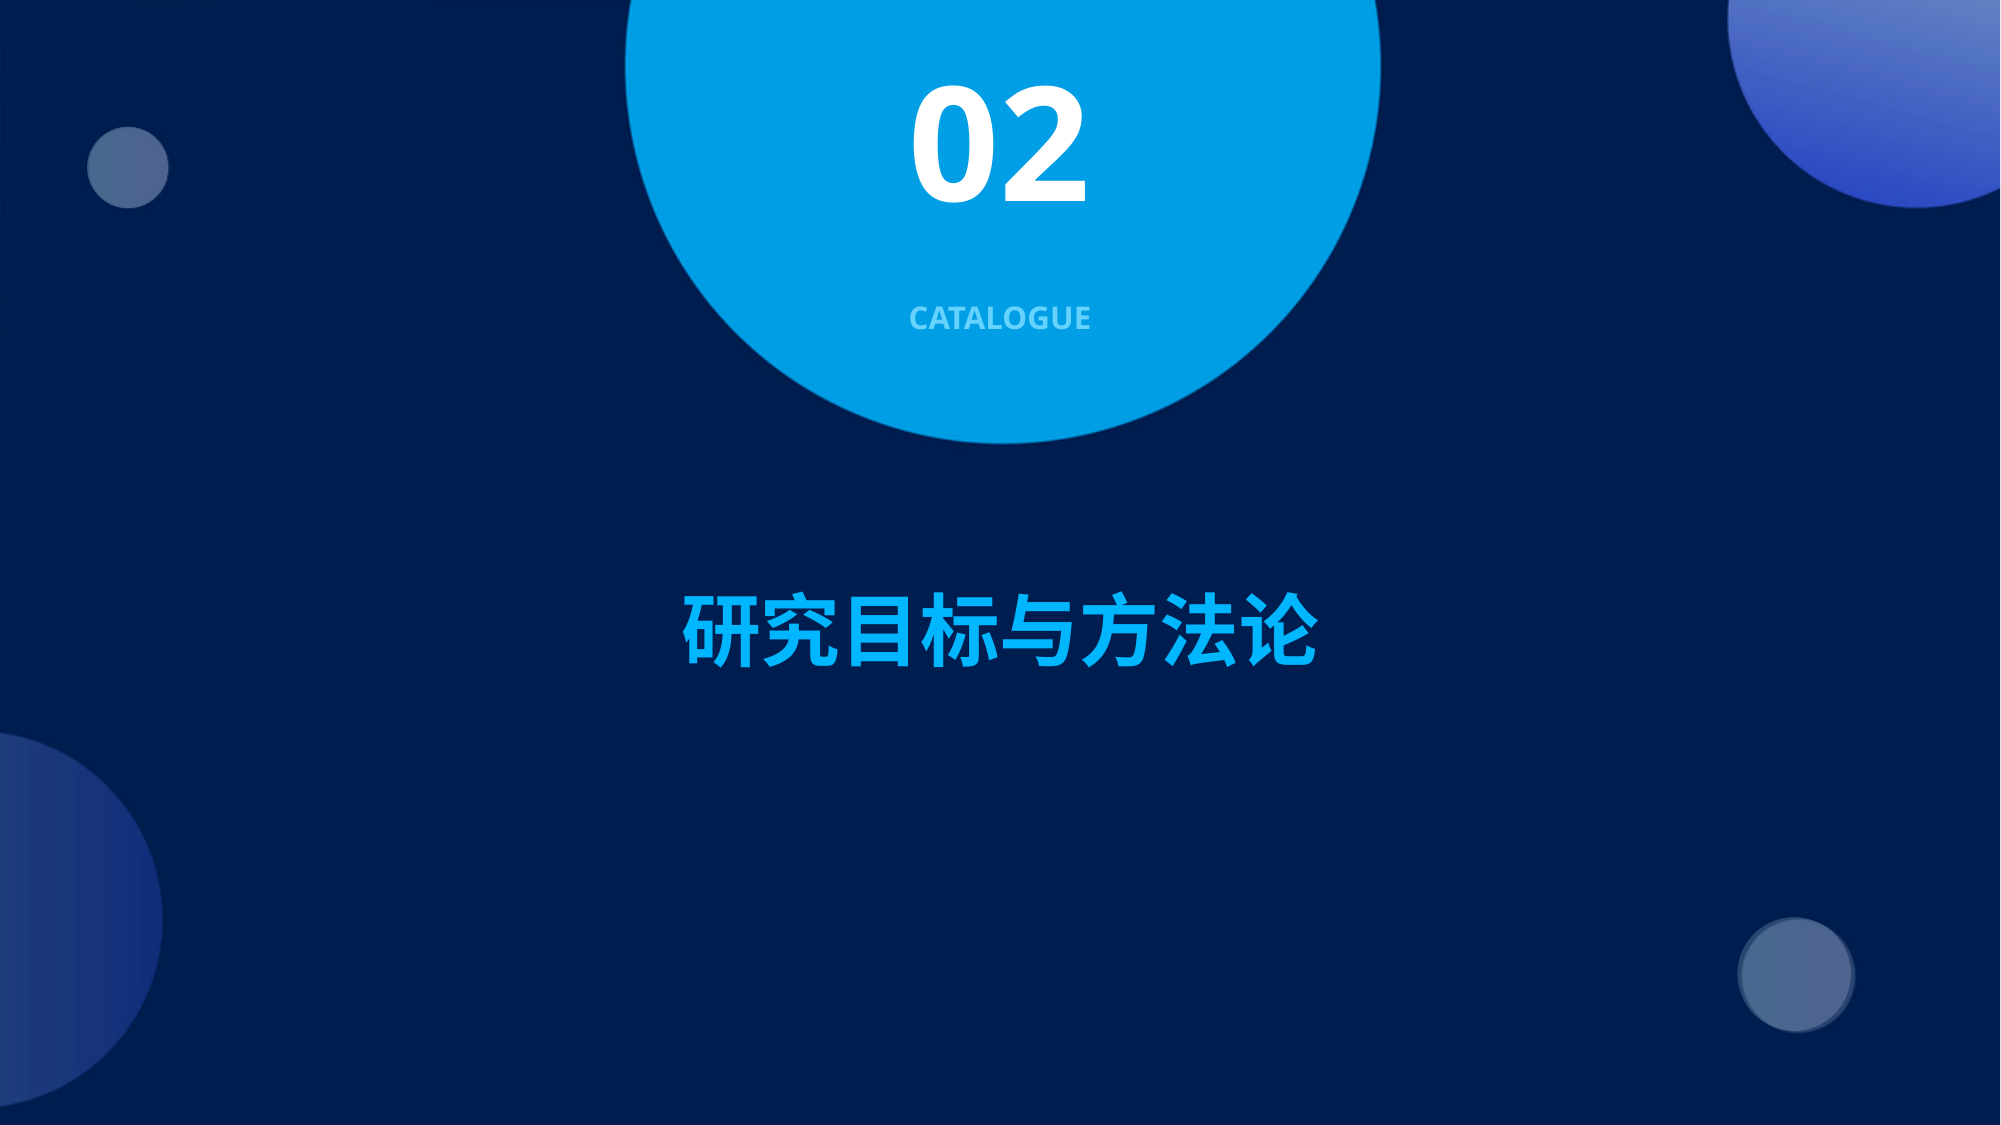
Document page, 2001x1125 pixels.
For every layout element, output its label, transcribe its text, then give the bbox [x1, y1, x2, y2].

text_box 研究目标与方法论 [251, 552, 1749, 686]
text_box [1737, 917, 1851, 1031]
text_box 02 [444, 54, 1556, 246]
text_box CATALOGUE [813, 297, 1187, 346]
picture [0, 0, 2001, 1125]
text_box [87, 127, 169, 209]
